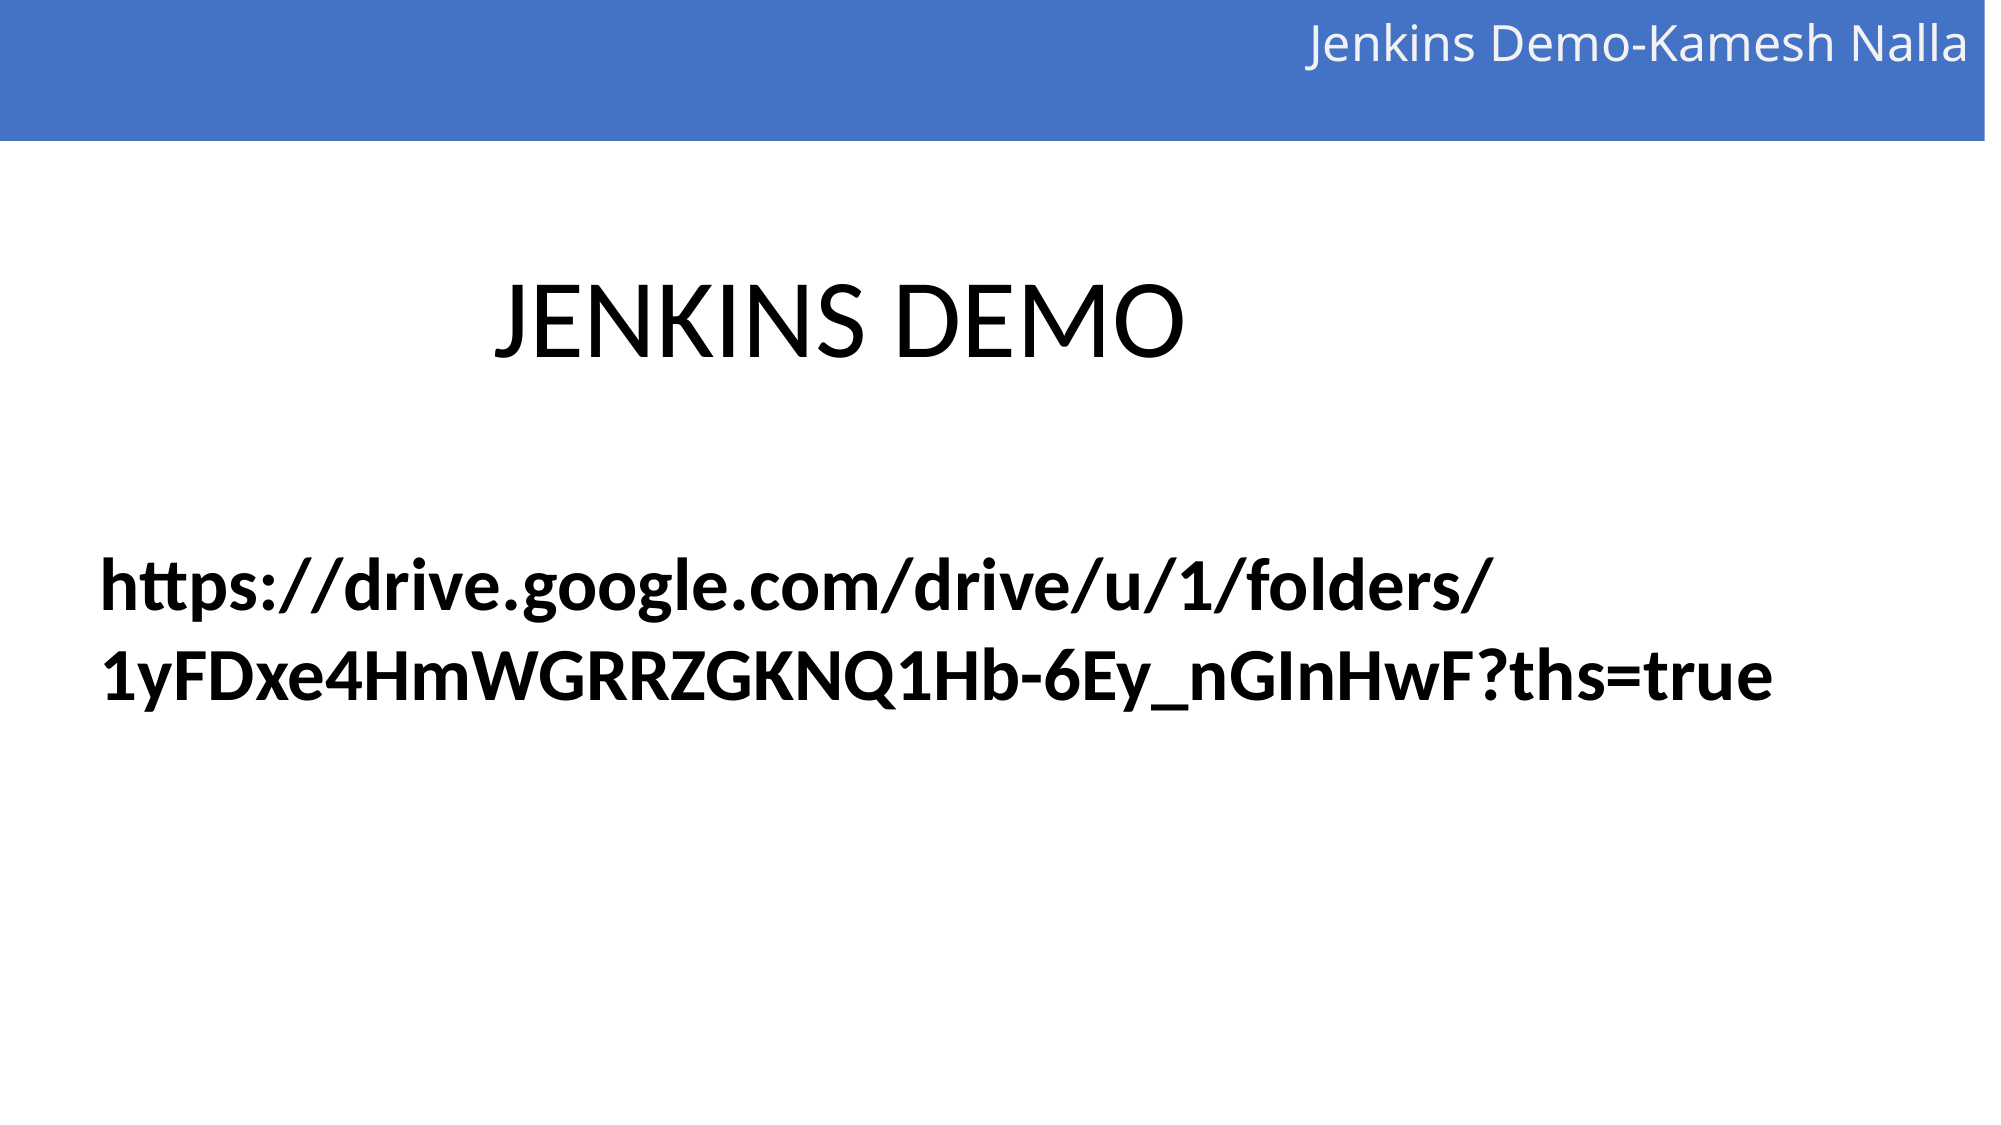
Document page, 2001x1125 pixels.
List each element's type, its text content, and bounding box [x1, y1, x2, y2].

text_box https://drive.google.com/drive/u/1/folders/1yFDxe4HmWGRRZGKNQ1Hb-6Ey_nGInHwF?ths=true [85, 528, 1985, 723]
title Jenkins Demo-Kamesh Nalla [0, 0, 1985, 141]
text_box JENKINS DEMO [453, 237, 1337, 387]
